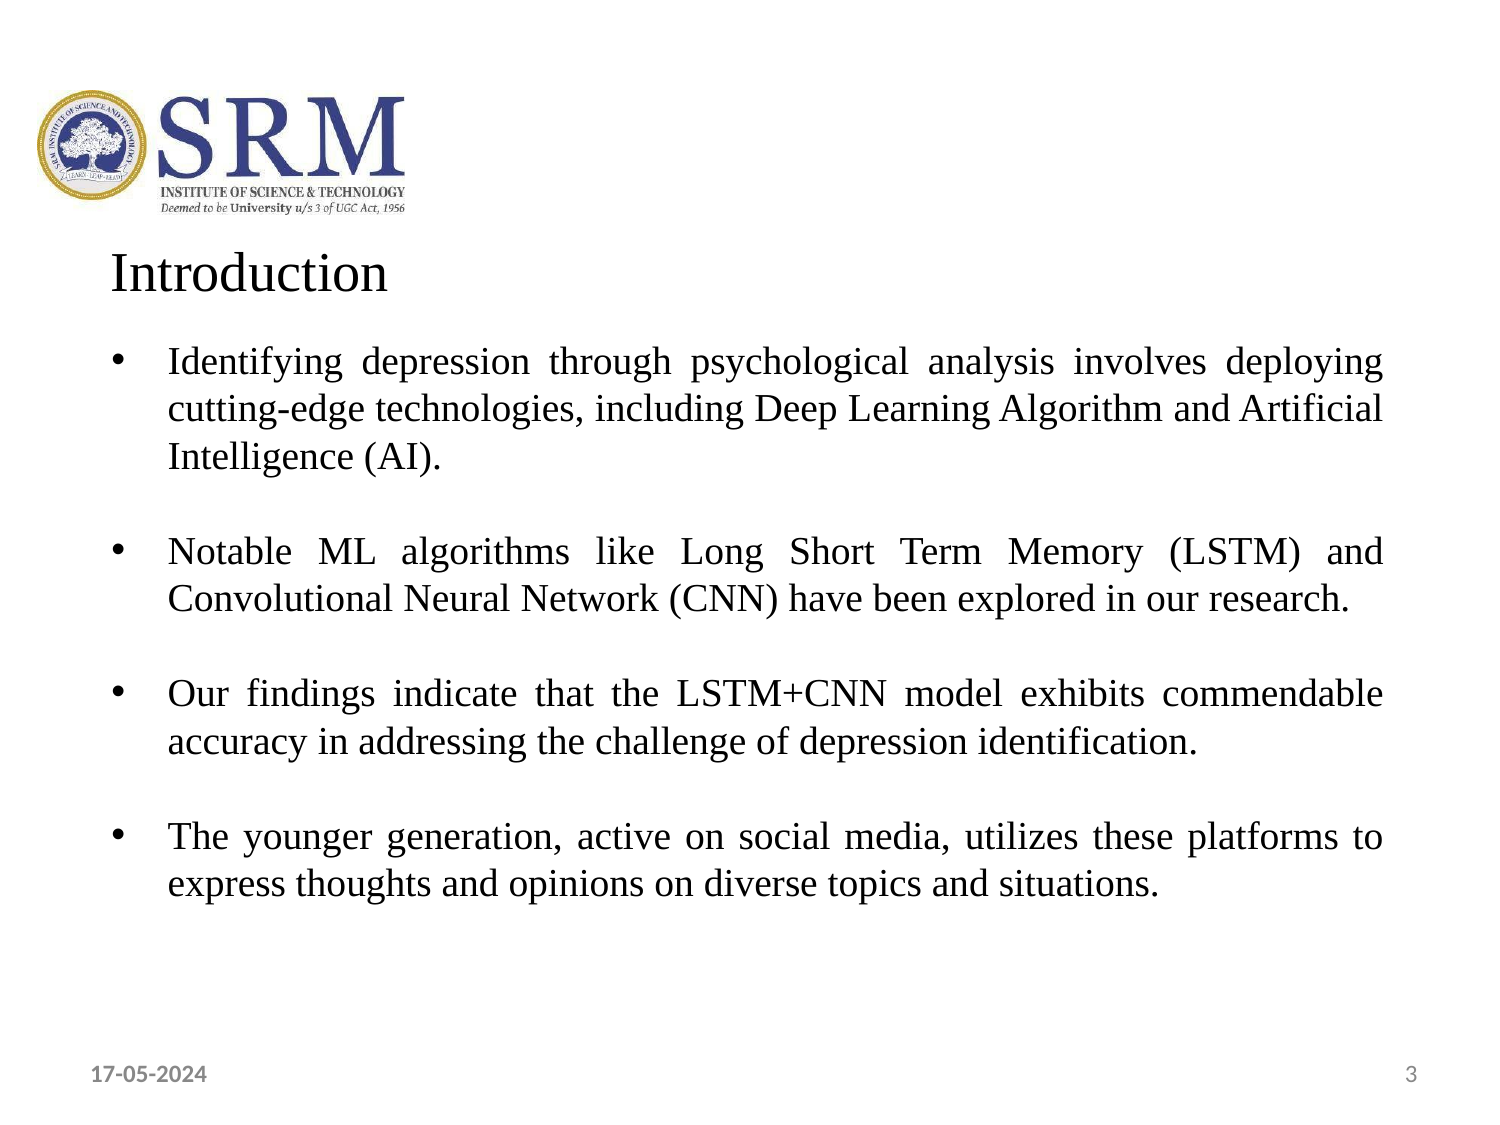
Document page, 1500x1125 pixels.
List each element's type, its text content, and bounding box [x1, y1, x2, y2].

slide_number 3 [1394, 1051, 1426, 1094]
picture [37, 90, 405, 215]
text_box Identifying depression through psychological analysis involves deploying cutting-edge technologies, including Deep Learning Algorithm and Artificial Intelligence (AI). Notable ML algorithms like Long Short Term Memory (LSTM) and Convolutional Neural Network (CNN) have been explored in our research. Our findings indicate that the LSTM+CNN model exhibits commendable accuracy in addressing the challenge of depression identification. The younger generation, active on social media, utilizes these platforms to express thoughts and opinions on diverse topics and situations. [103, 327, 1393, 912]
list Introduction [74, 234, 479, 329]
text_box 17-05-2024 [82, 1050, 418, 1095]
